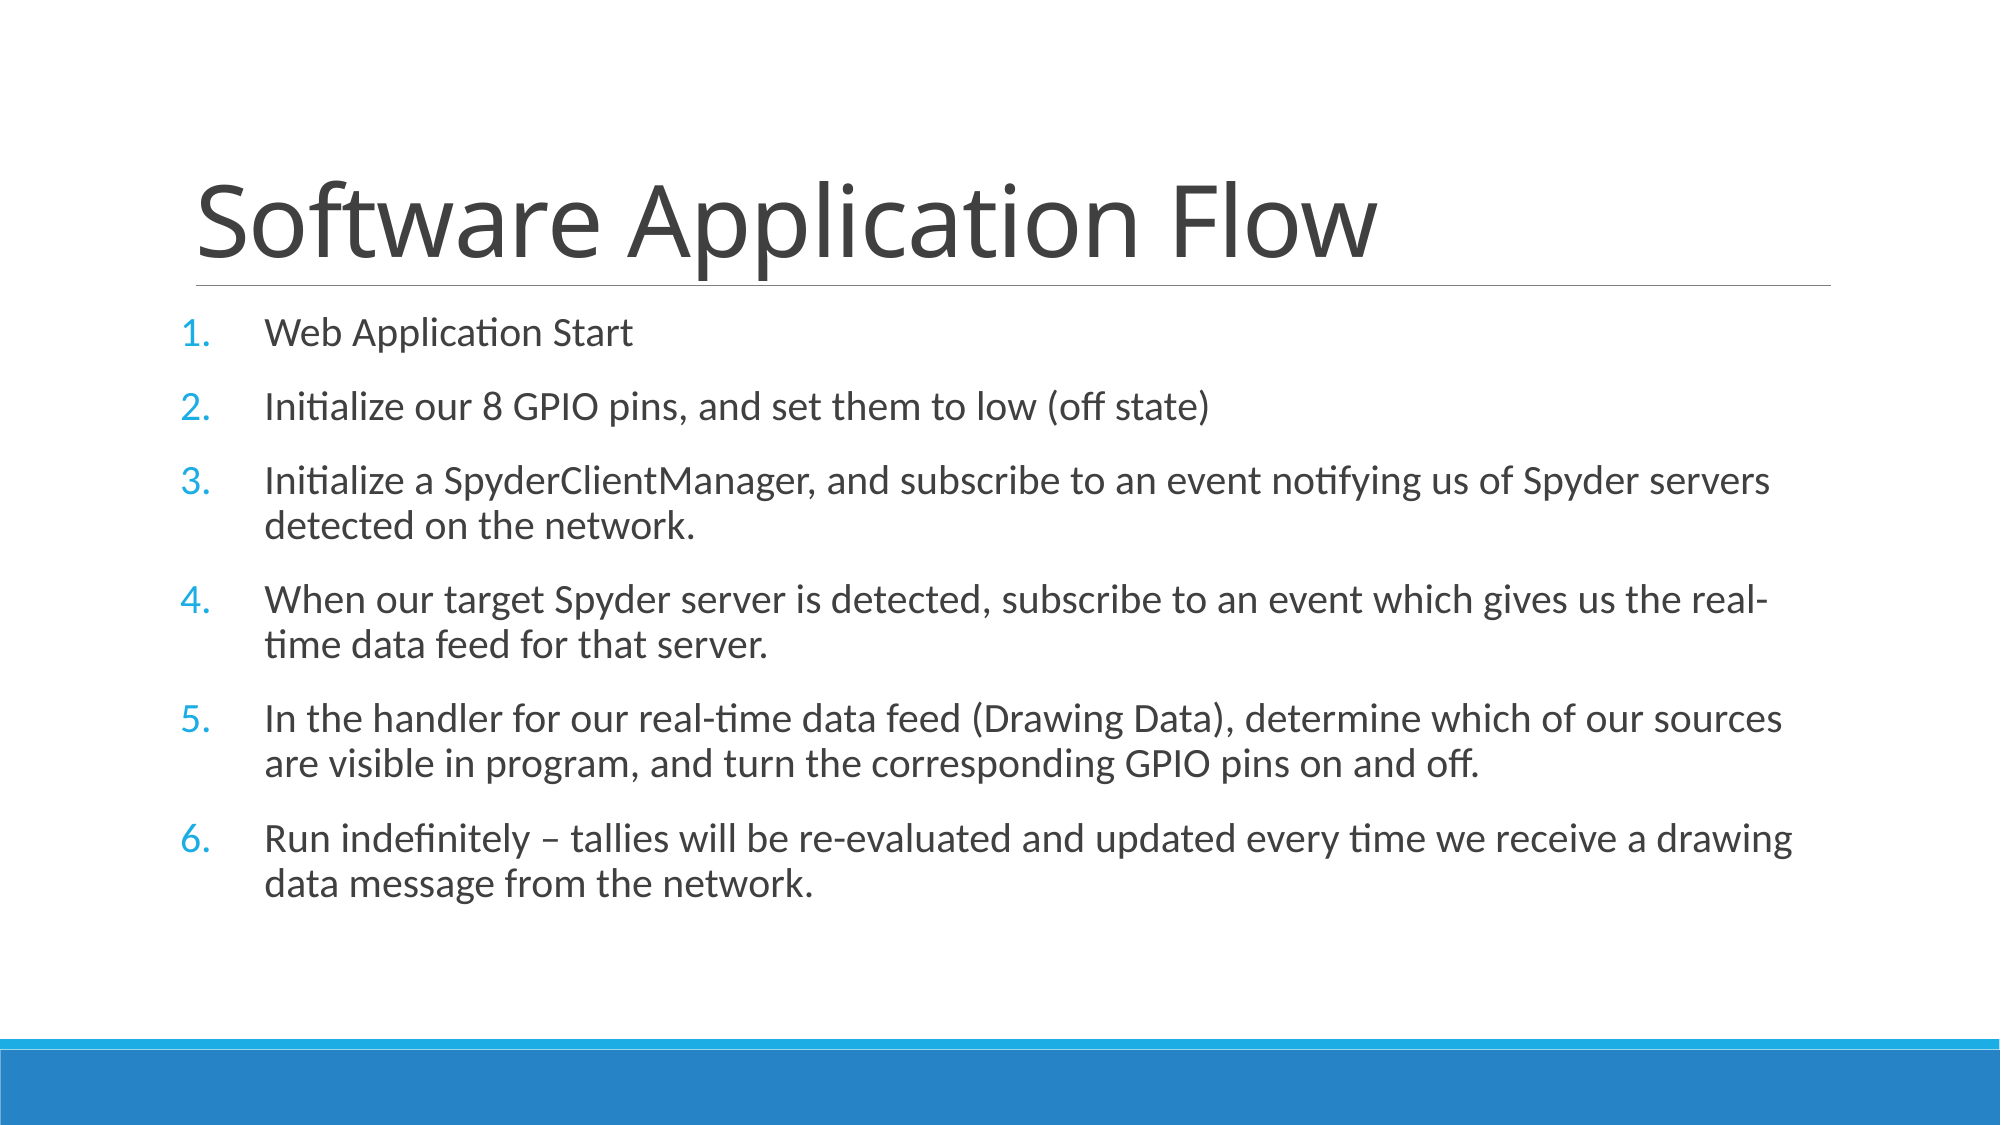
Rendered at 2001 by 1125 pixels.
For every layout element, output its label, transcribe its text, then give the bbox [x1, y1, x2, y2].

list Web Application Start Initialize our 8 GPIO pins, and set them to low (off state) Initialize a SpyderClientManager, and subscribe to an event notifying us of Spyder servers detected on the network. When our target Spyder server is detected, subscribe to an event which gives us the real-time data feed for that server. In the handler for our real-time data feed (Drawing Data), determine which of our sources are visible in program, and turn the corresponding GPIO pins on and off. Run indefinitely – tallies will be re-evaluated and updated every time we receive a drawing data message from the network. [180, 302, 1830, 963]
title Software Application Flow [180, 47, 1830, 285]
